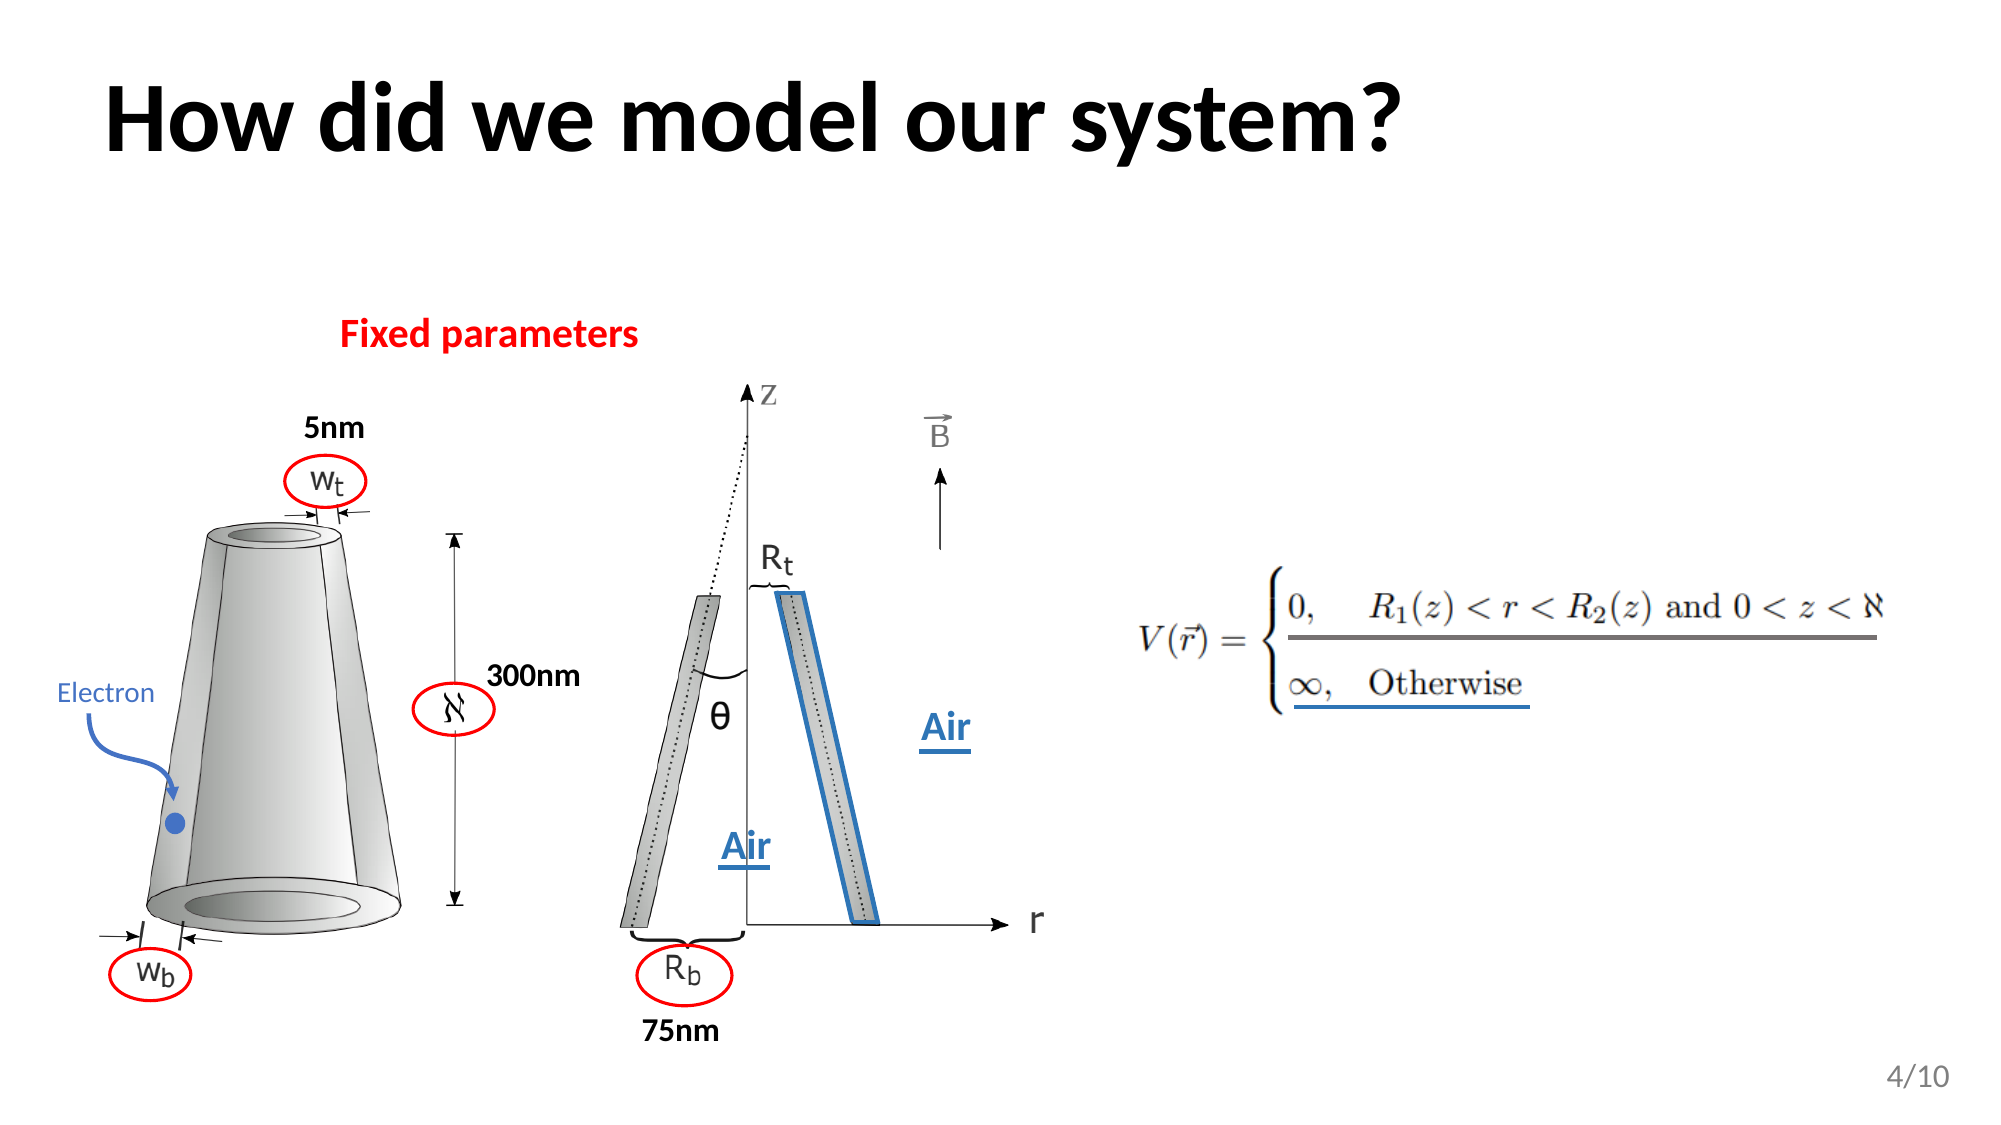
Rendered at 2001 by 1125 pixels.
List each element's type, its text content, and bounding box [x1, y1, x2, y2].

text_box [87, 714, 176, 800]
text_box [776, 590, 853, 922]
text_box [853, 591, 879, 921]
picture [1109, 538, 1932, 737]
text_box [640, 989, 729, 1000]
text_box Electron [42, 665, 88, 716]
text_box 4/10 [1871, 1046, 1991, 1102]
text_box 75nm [626, 1000, 773, 1056]
picture [88, 343, 1103, 989]
text_box [115, 989, 186, 1002]
title How did we model our system? [89, 10, 1815, 229]
text_box Fixed parameters [325, 298, 744, 343]
